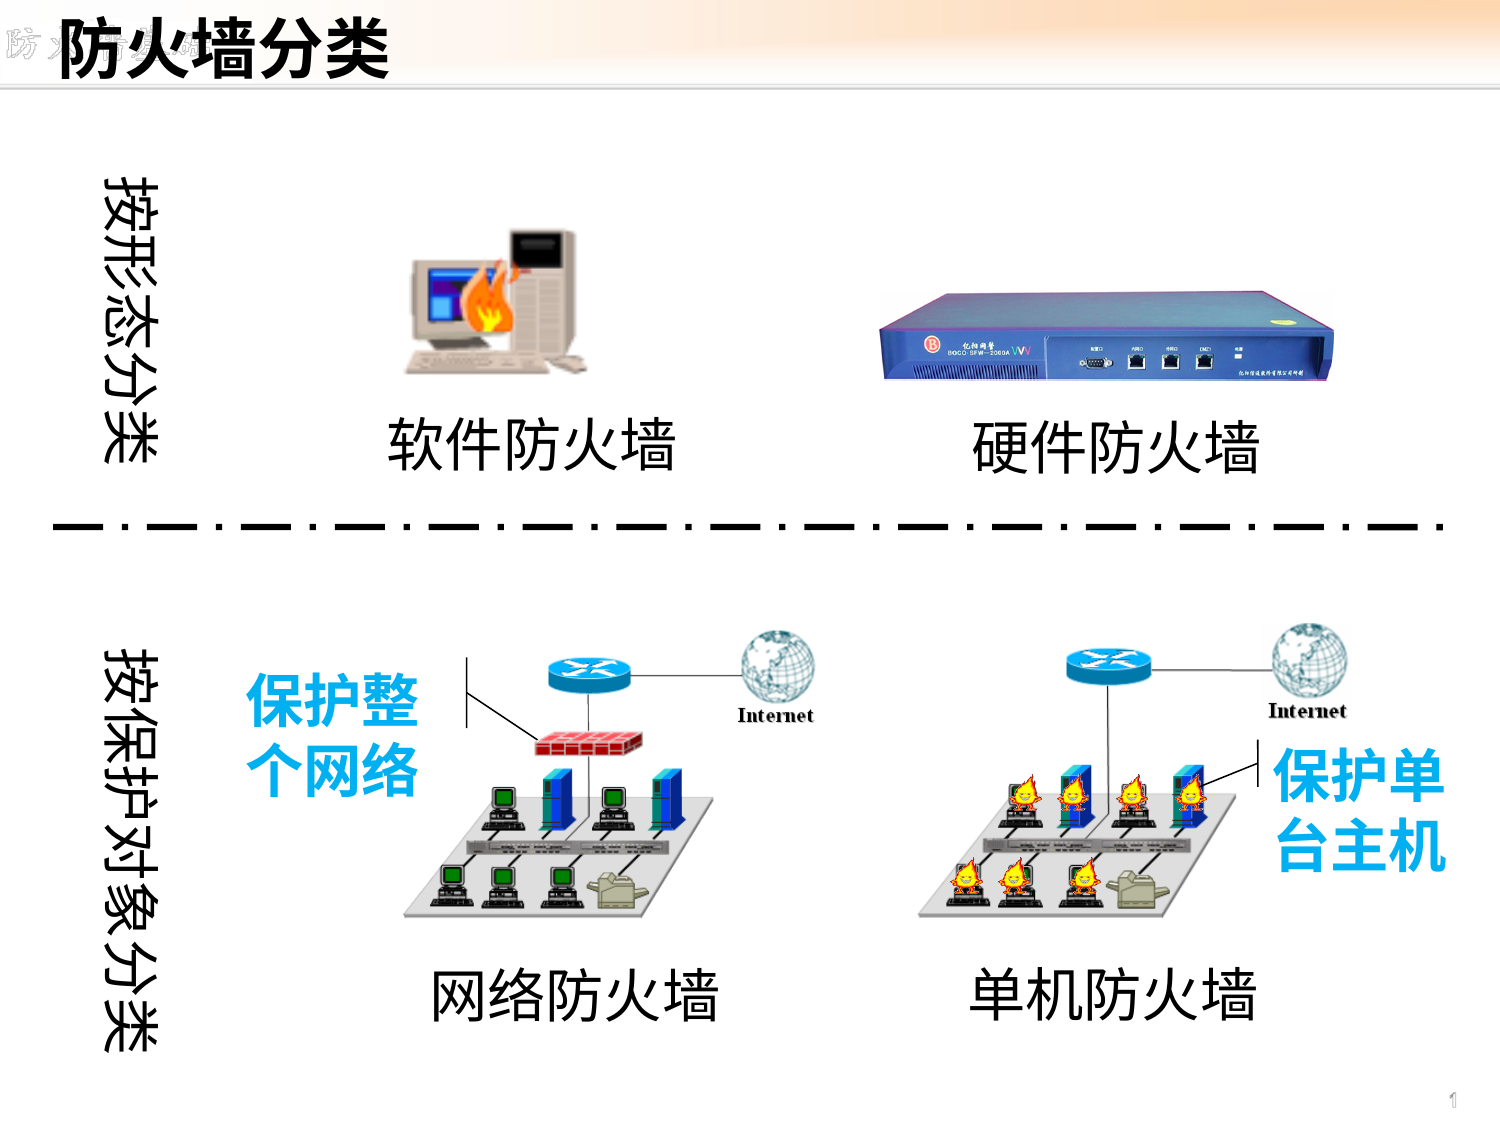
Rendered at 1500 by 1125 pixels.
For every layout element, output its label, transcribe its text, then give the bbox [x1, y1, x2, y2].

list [397, 216, 601, 396]
text_box 按保护对象分类 [74, 633, 176, 1061]
text_box 防火墙分类 [42, 0, 1343, 95]
text_box 硬件防火墙 [956, 403, 1278, 489]
text_box 单机防火墙 [952, 951, 1274, 1036]
text_box 网络防火墙 [414, 951, 736, 1037]
text_box 保护整个网络 [230, 656, 395, 812]
text_box 按形态分类 [74, 160, 176, 488]
text_box 保护单台主机 [1353, 732, 1500, 887]
picture [0, 0, 1500, 1125]
text_box 软件防火墙 [371, 400, 727, 486]
